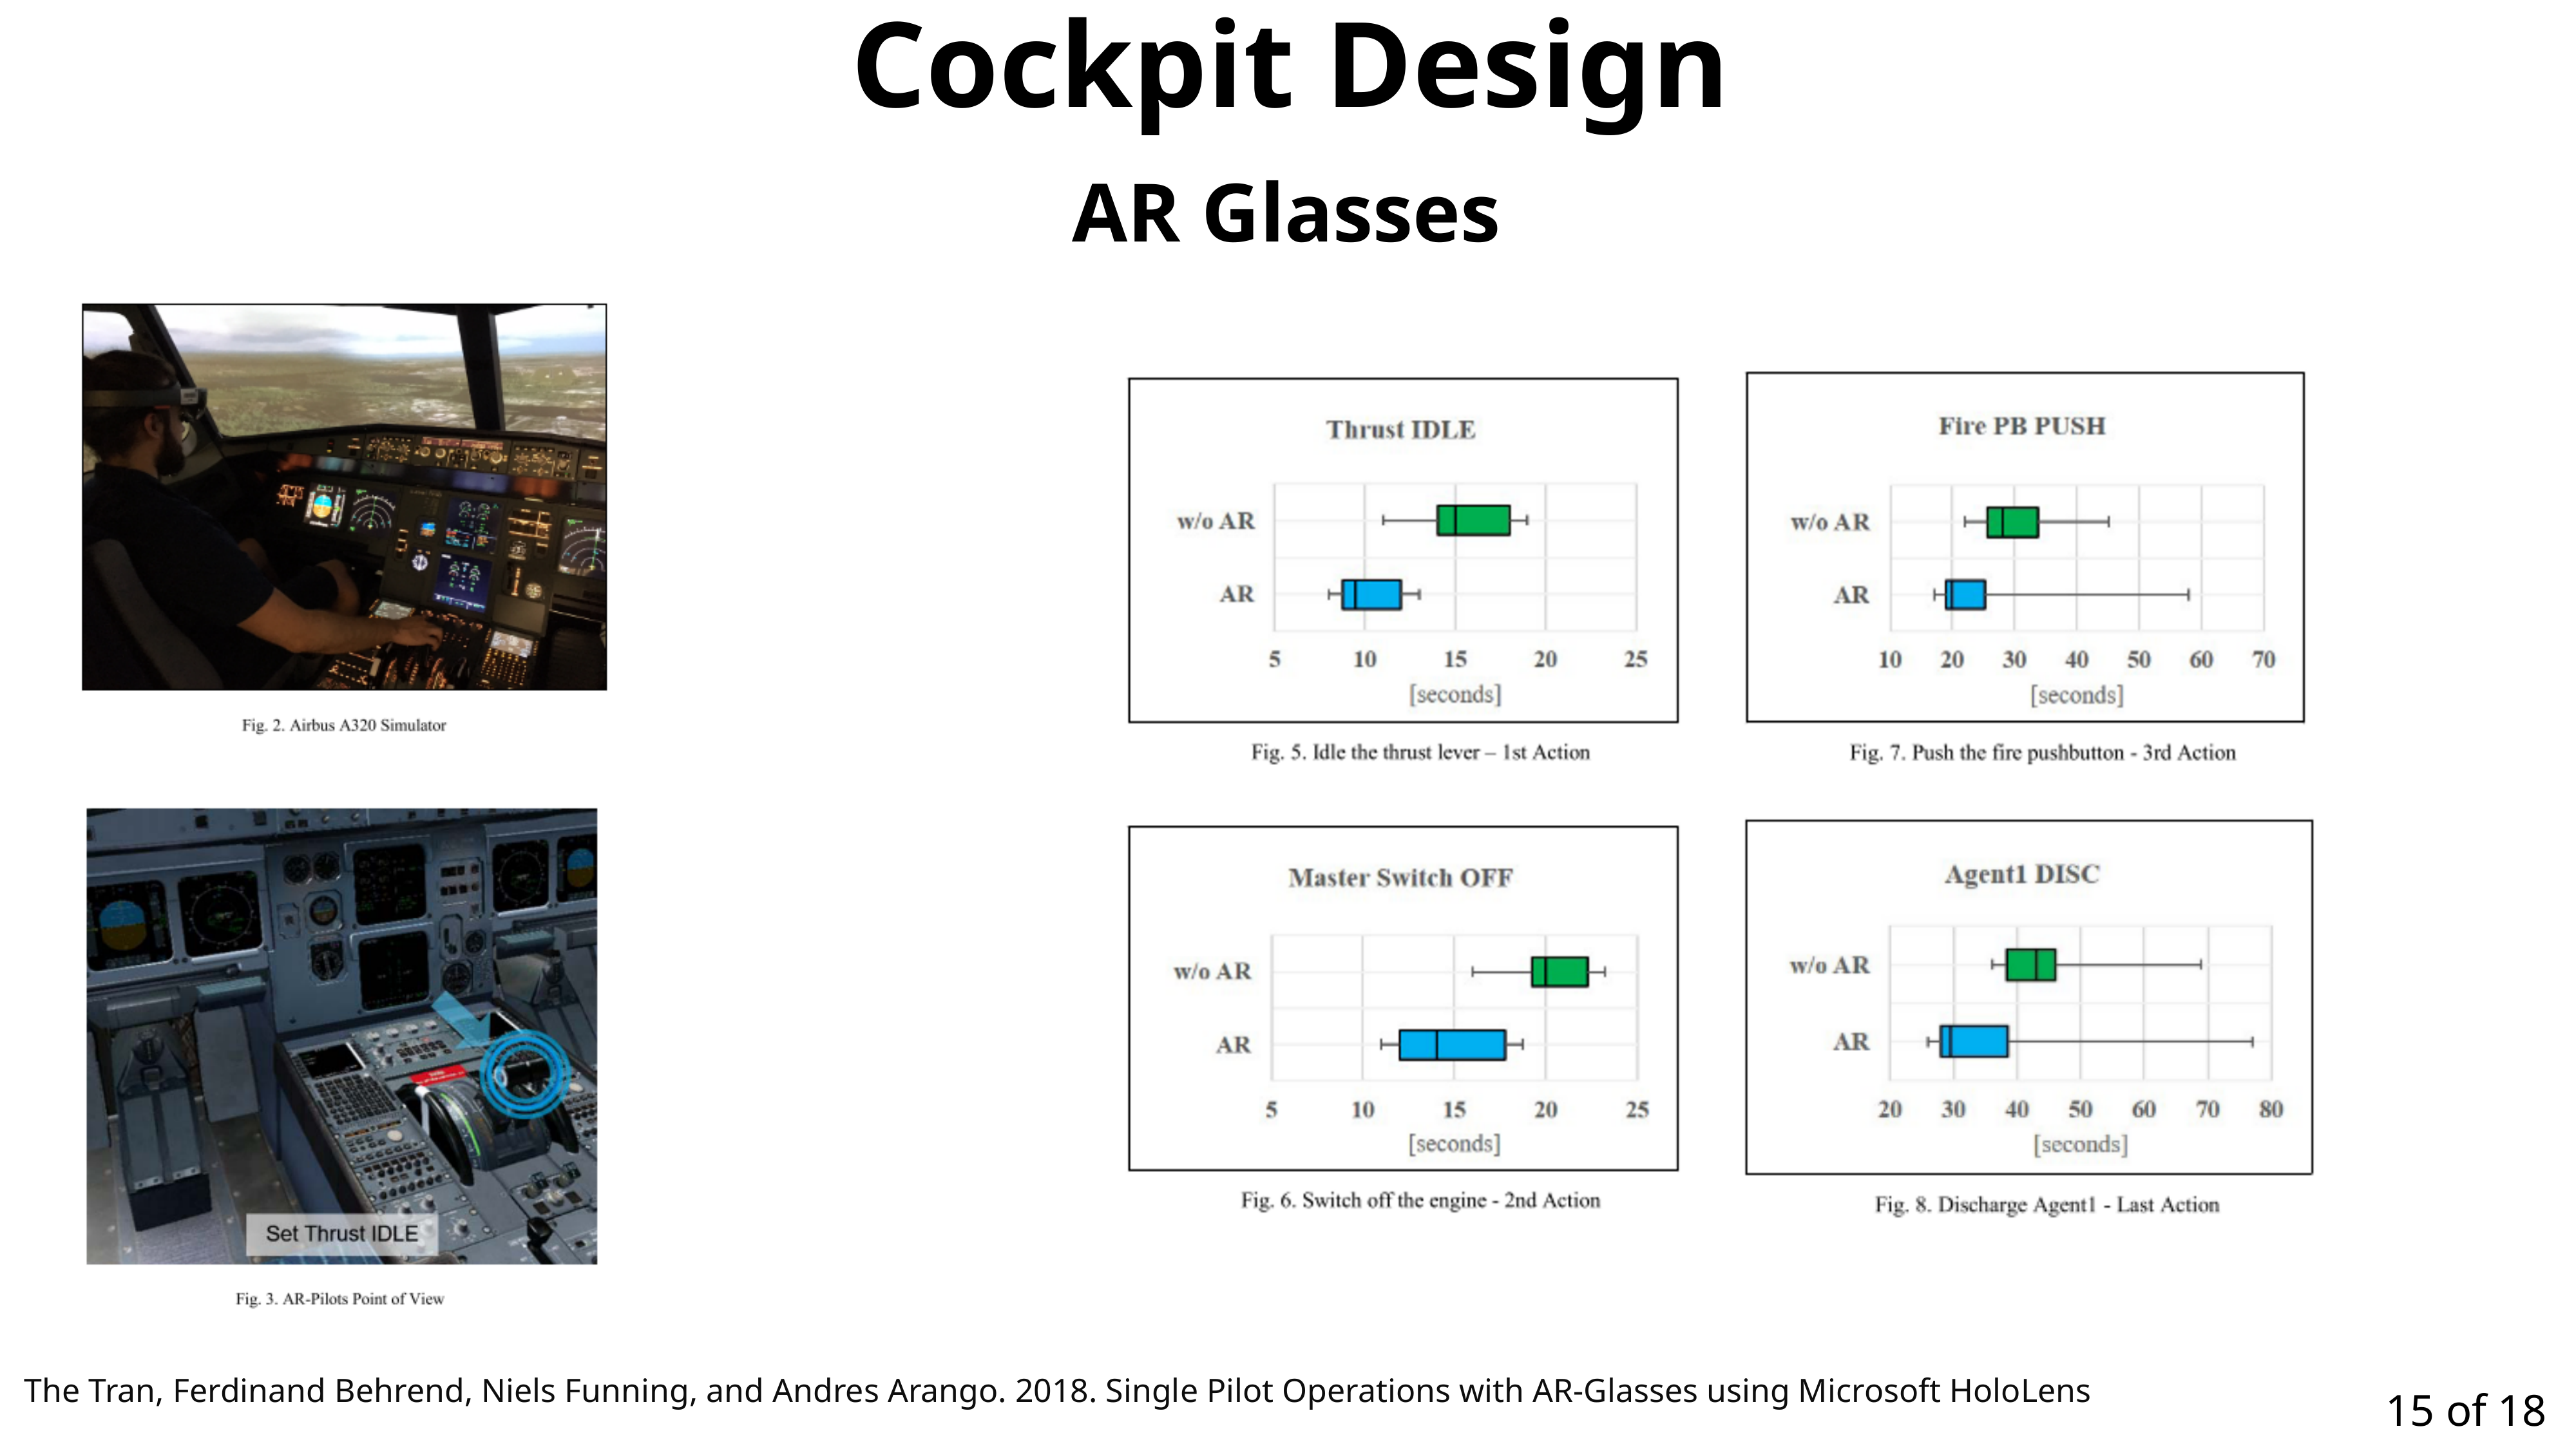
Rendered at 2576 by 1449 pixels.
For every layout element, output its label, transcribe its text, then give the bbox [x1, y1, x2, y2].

picture [1715, 803, 2325, 1237]
text_box The Tran, Ferdinand Behrend, Niels Funning, and Andres Arango. 2018. Single Pilot Operations with AR-Glasses using Microsoft HoloLens [14, 1344, 2163, 1435]
text_box AR Glasses [0, 156, 2574, 263]
picture [65, 292, 619, 744]
picture [73, 803, 619, 1318]
picture [1115, 365, 1699, 1233]
picture [1724, 354, 2344, 784]
text_box 15 of 18 [2358, 1371, 2574, 1447]
text_box Cockpit Design [841, 0, 1740, 136]
